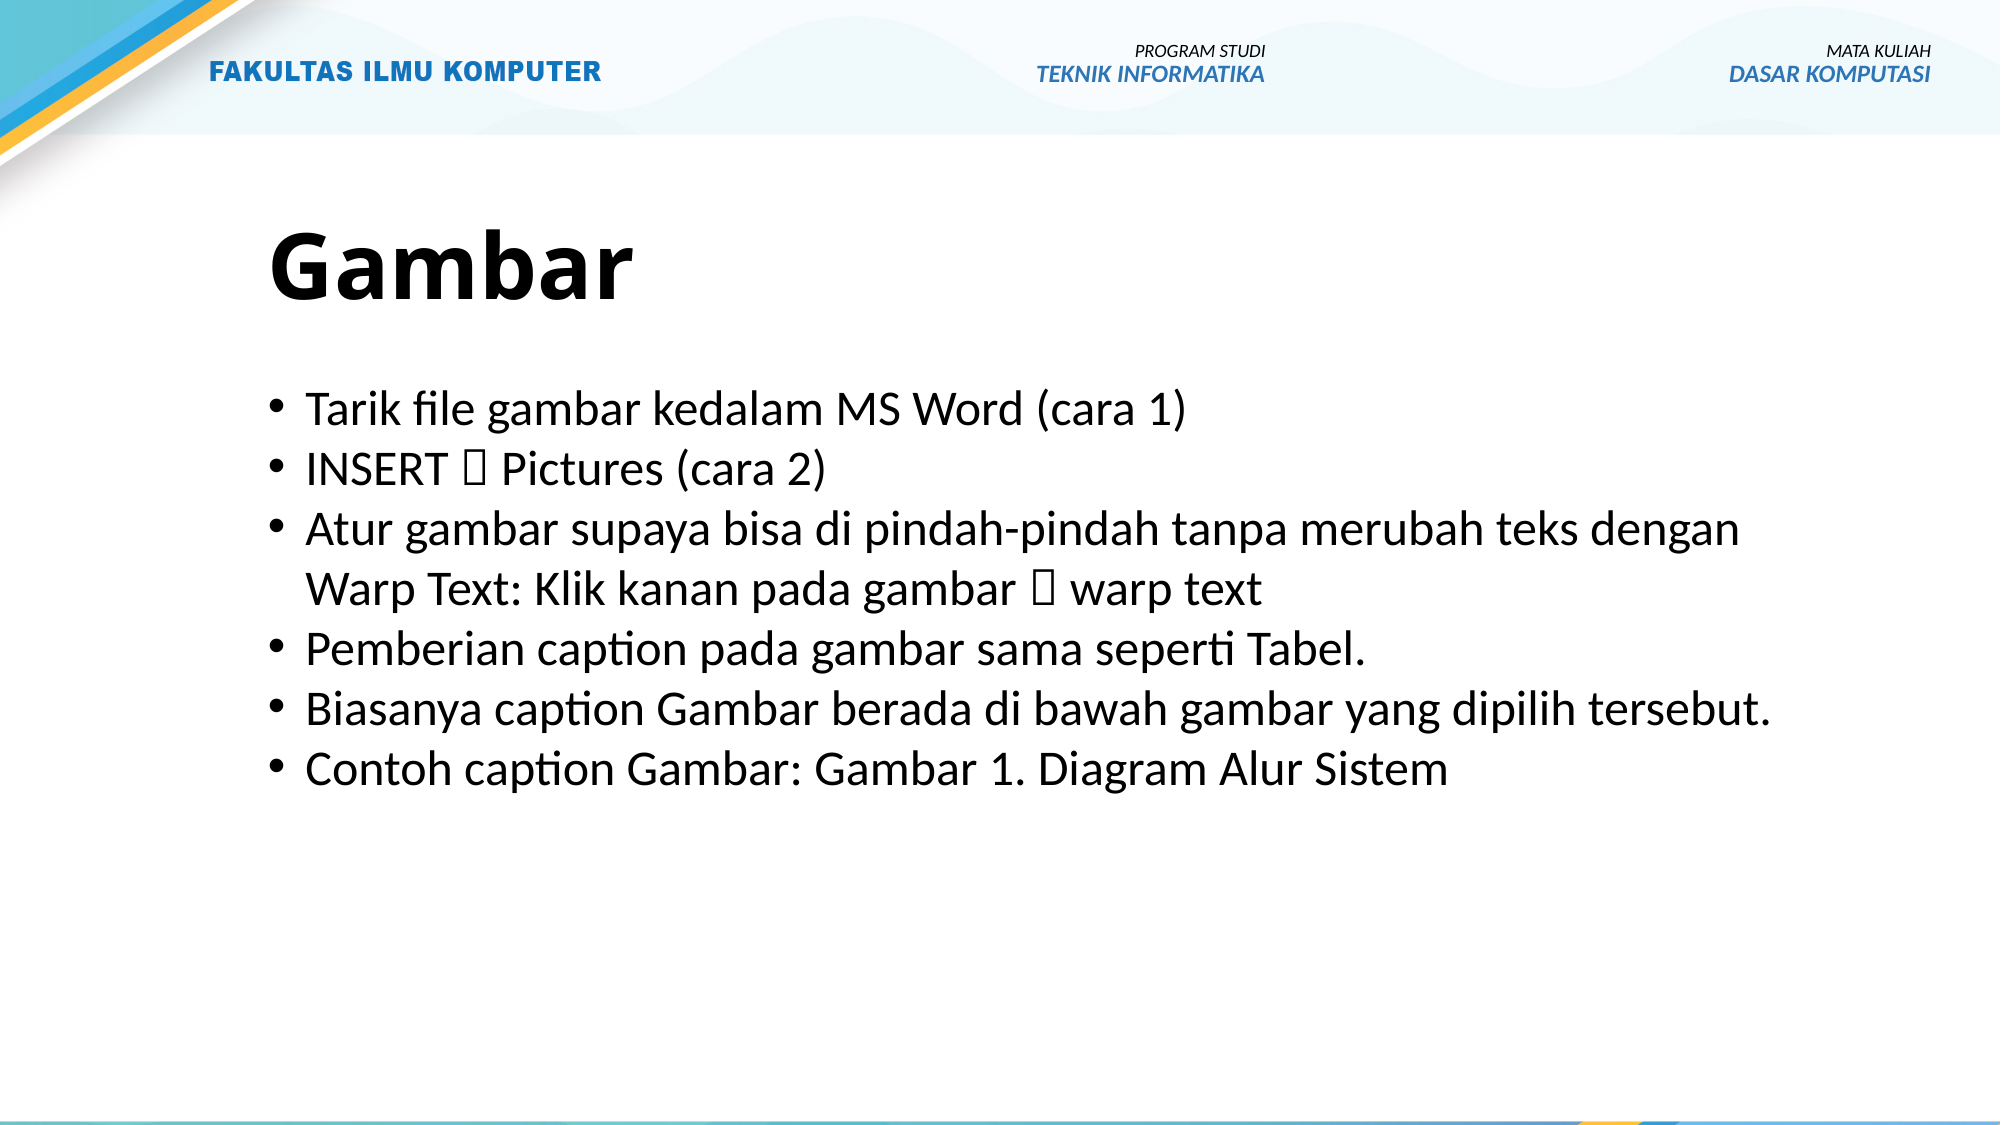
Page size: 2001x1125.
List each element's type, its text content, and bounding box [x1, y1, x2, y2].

picture [0, 0, 2000, 1125]
list Tarik file gambar kedalam MS Word (cara 1) INSERT  Pictures (cara 2) Atur gambar supaya bisa di pindah-pindah tanpa merubah teks dengan Warp Text: Klik kanan pada gambar  warp text Pemberian caption pada gambar sama seperti Tabel. Biasanya caption Gambar berada di bawah gambar yang dipilih tersebut. Contoh caption Gambar: Gambar 1. Diagram Alur Sistem [252, 367, 1852, 856]
title Gambar [252, 204, 1852, 337]
text_box PROGRAM STUDI TEKNIK INFORMATIKA [904, 33, 1281, 118]
text_box MATA KULIAH DASAR KOMPUTASI [1569, 33, 1946, 118]
